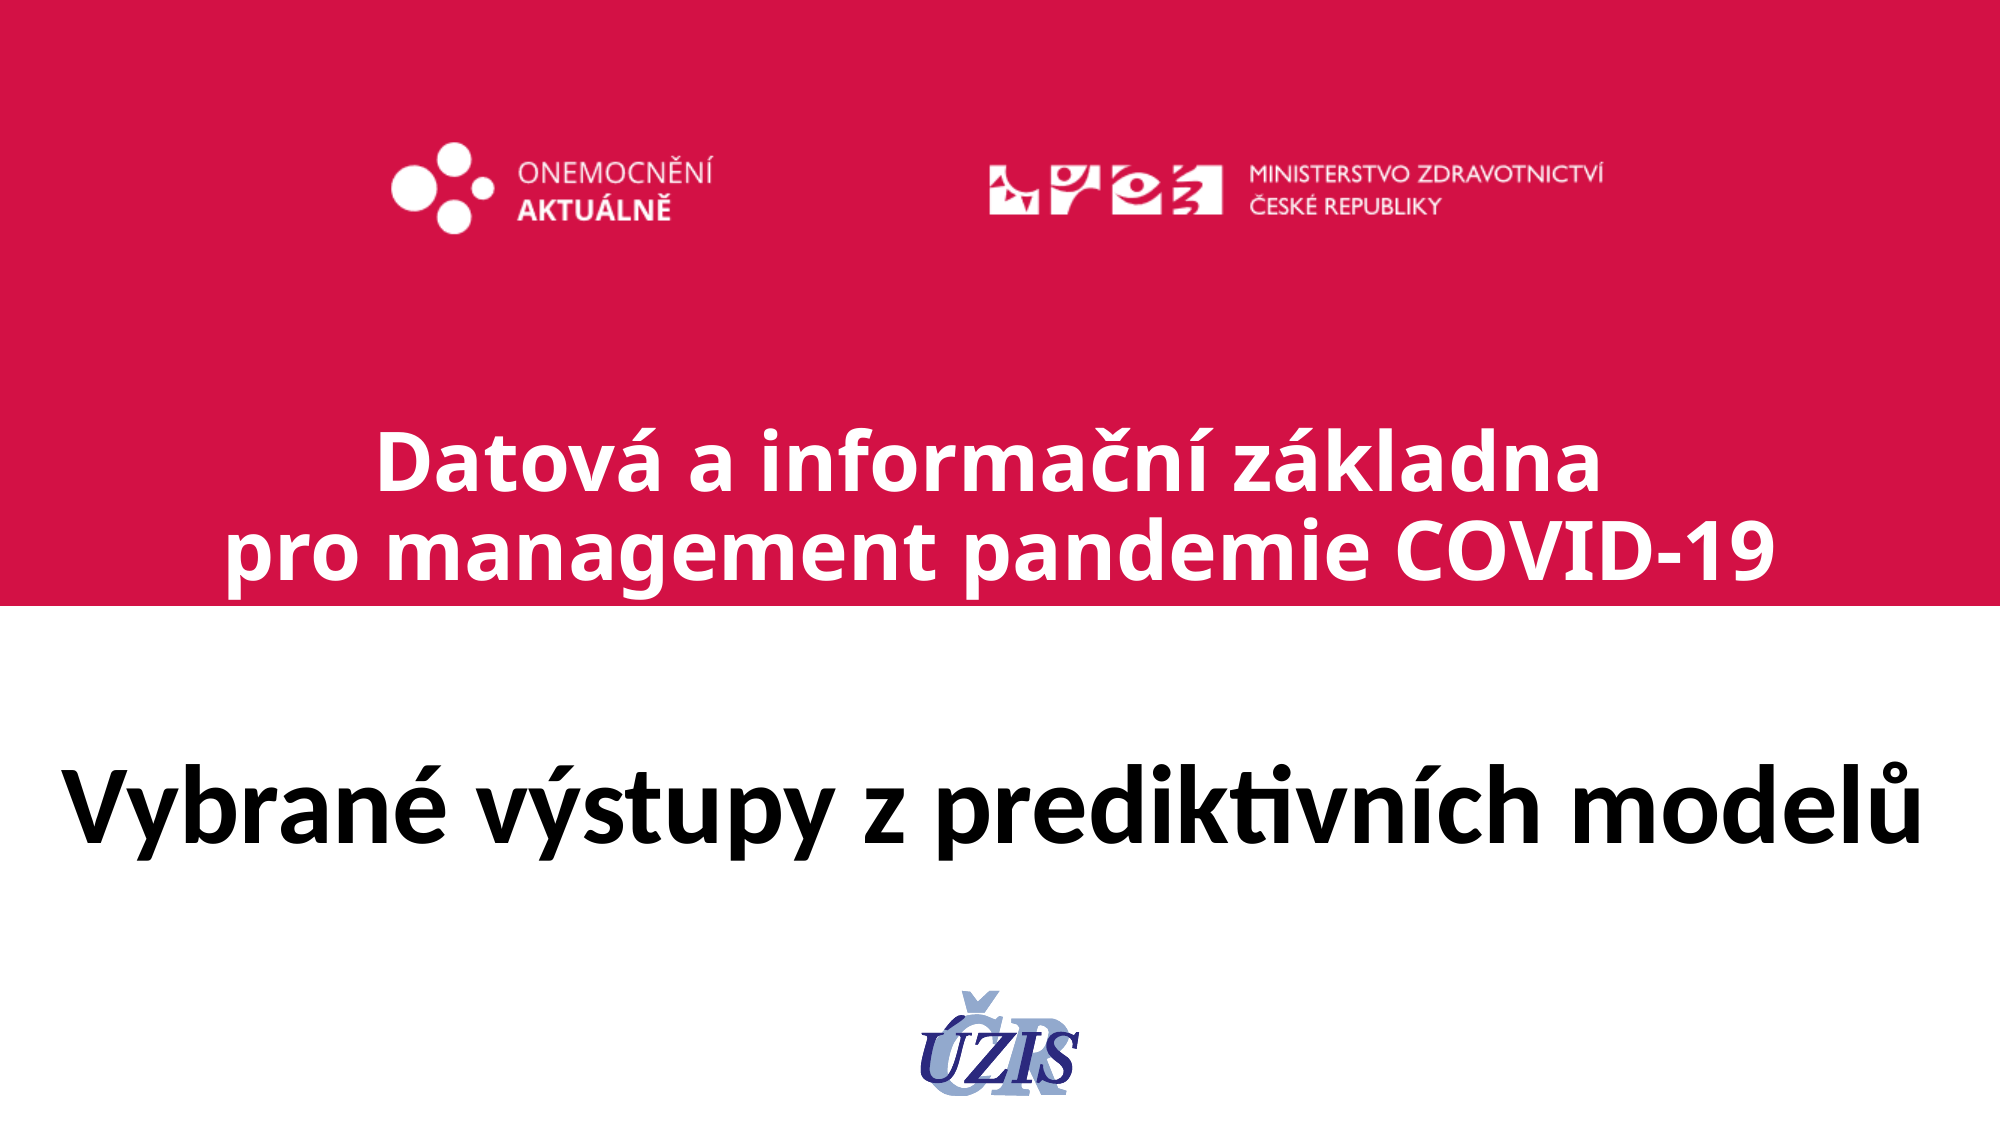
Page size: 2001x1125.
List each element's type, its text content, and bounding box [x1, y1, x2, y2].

subtitle Vybrané výstupy z prediktivních modelů [17, 644, 1971, 969]
title Datová a informační základna pro management pandemie COVID-19 [0, 410, 2000, 606]
